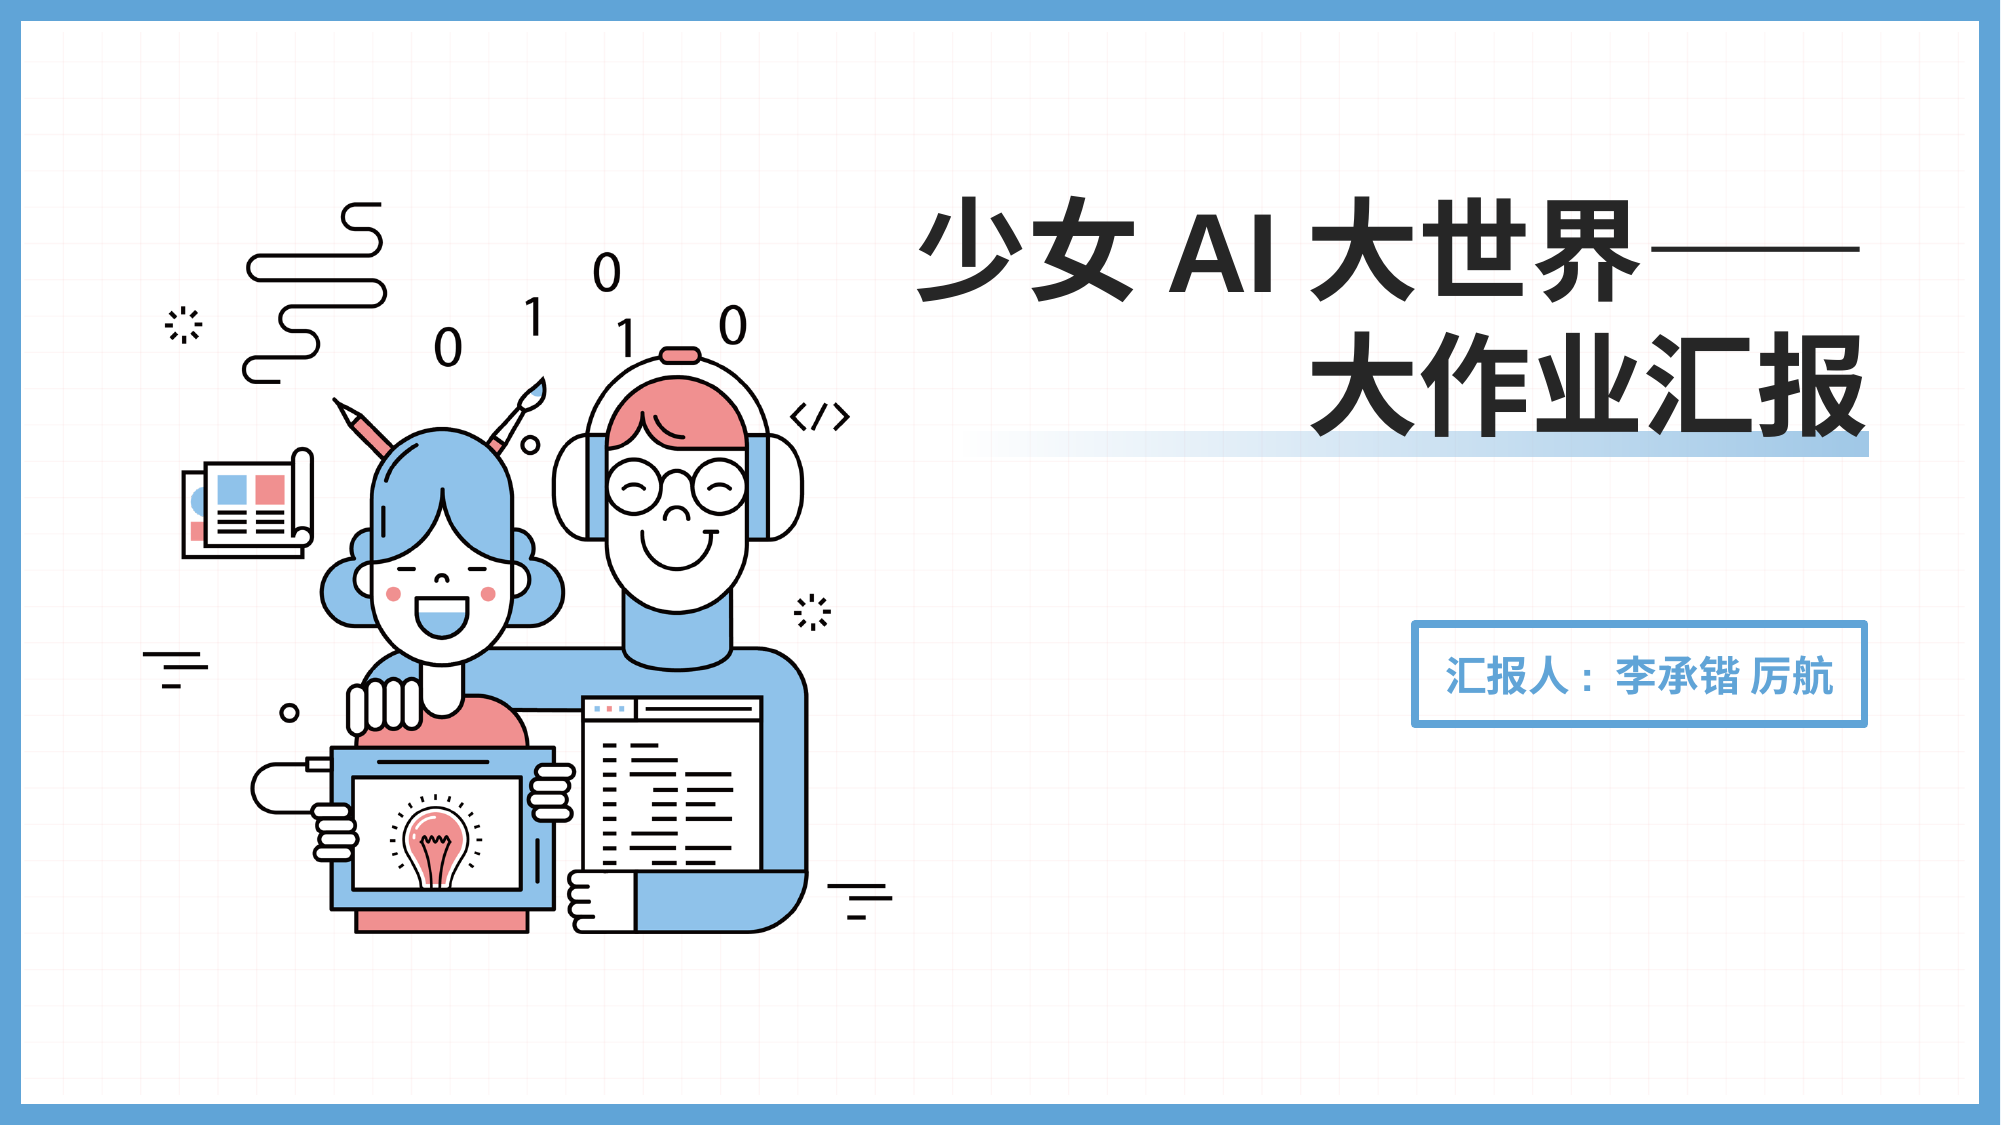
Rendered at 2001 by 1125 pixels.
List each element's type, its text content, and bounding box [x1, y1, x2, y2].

list 汇报人: 李承锴 厉航 [1411, 620, 1868, 728]
picture [142, 202, 893, 934]
title 少女AI大世界——大作业汇报 [866, 135, 1869, 451]
